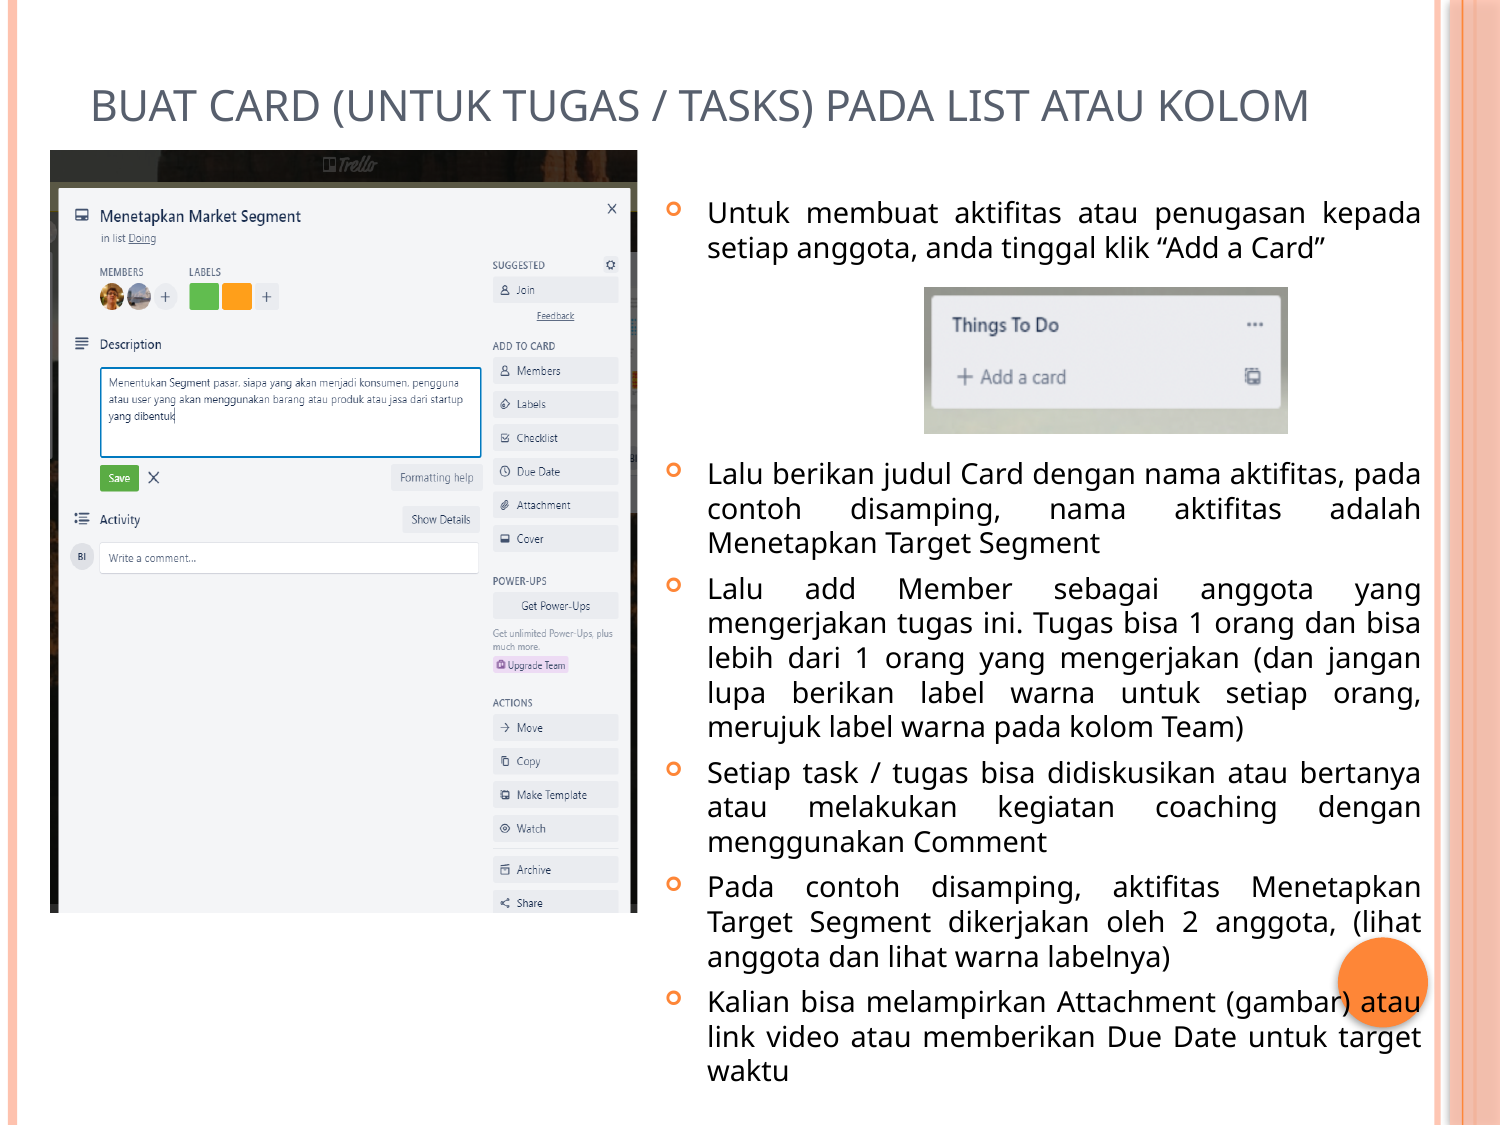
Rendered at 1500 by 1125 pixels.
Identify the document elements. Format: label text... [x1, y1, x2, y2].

list Untuk membuat aktifitas atau penugasan kepada setiap anggota, anda tinggal klik “Add a Card” Lalu berikan judul Card dengan nama aktifitas, pada contoh disamping, nama aktifitas adalah Menetapkan Target Segment Lalu add Member sebagai anggota yang mengerjakan tugas ini. Tugas bisa 1 orang dan bisa lebih dari 1 orang yang mengerjakan (dan jangan lupa berikan label warna untuk setiap orang, merujuk label warna pada kolom Team) Setiap task / tugas bisa didiskusikan atau bertanya atau melakukan kegiatan coaching dengan menggunakan Comment Pada contoh disamping, aktifitas Menetapkan Target Segment dikerjakan oleh 2 anggota, (lihat anggota dan lihat warna labelnya) Kalian bisa melampirkan Attachment (gambar) atau link video atau memberikan Due Date untuk target waktu [650, 187, 1438, 1100]
picture [924, 286, 1288, 434]
picture [49, 149, 638, 913]
title Buat Card (untuk tugas / tasks) pada List atau Kolom [75, 50, 1425, 138]
